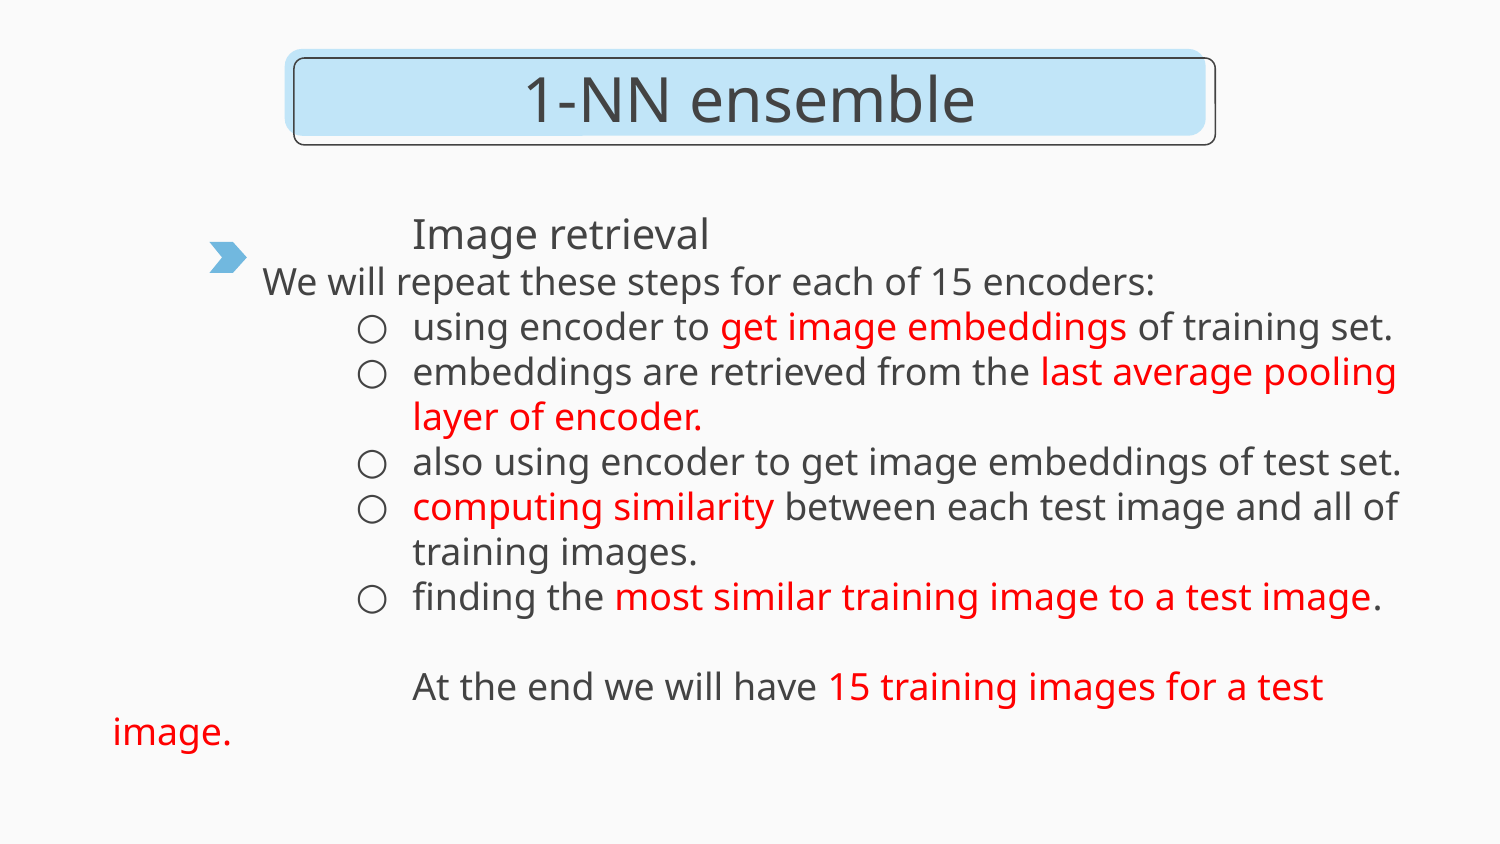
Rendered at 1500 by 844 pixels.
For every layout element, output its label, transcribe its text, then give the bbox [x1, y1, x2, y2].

text_box [209, 241, 247, 273]
subtitle Image retrieval We will repeat these steps for each of 15 encoders: using encoder to get image embeddings of training set. embeddings are retrieved from the last average pooling layer of encoder. also using encoder to get image embeddings of test set. computing similarity between each test image and all of training images. finding the most similar training image to a test image. At the end we will have 15 training images for a test image. [97, 179, 1425, 781]
title 1-NN ensemble [293, 54, 1206, 141]
